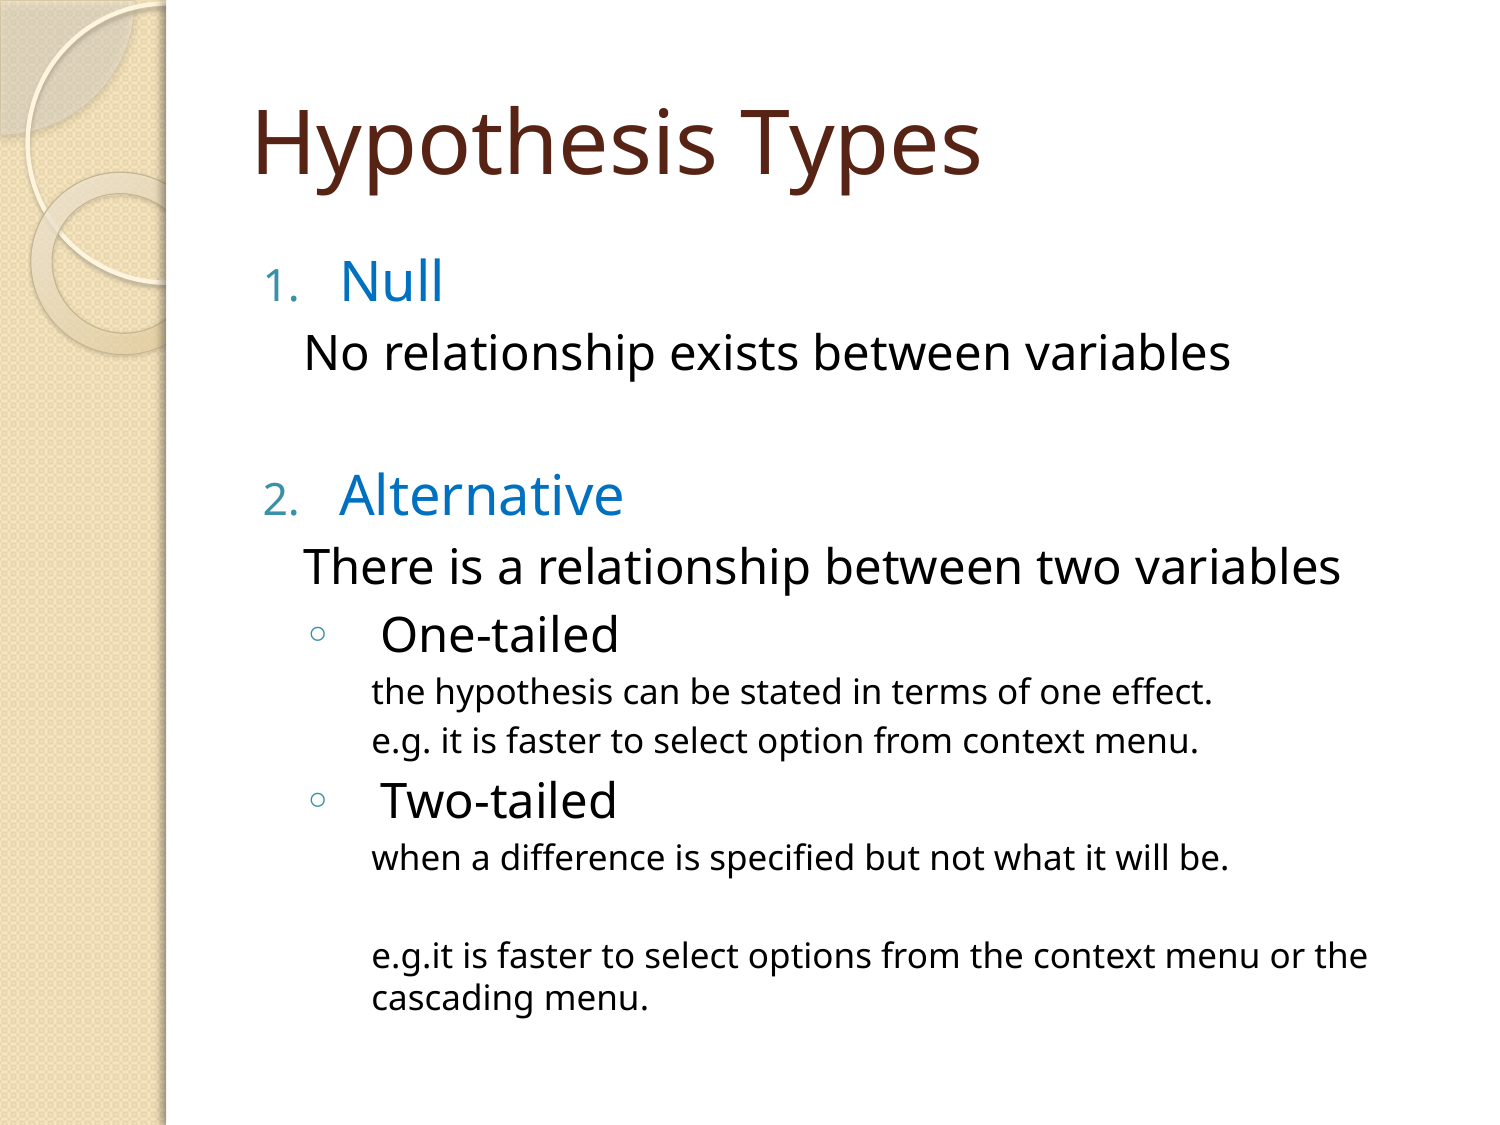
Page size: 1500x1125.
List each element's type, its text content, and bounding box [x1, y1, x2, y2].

list Null No relationship exists between variables Alternative There is a relationship between two variables One-tailed the hypothesis can be stated in terms of one effect. e.g. it is faster to select option from context menu. Two-tailed when a difference is specified but not what it will be. e.g.it is faster to select options from the context menu or the cascading menu. [235, 237, 1466, 1025]
title Hypothesis Types [235, 45, 1466, 233]
